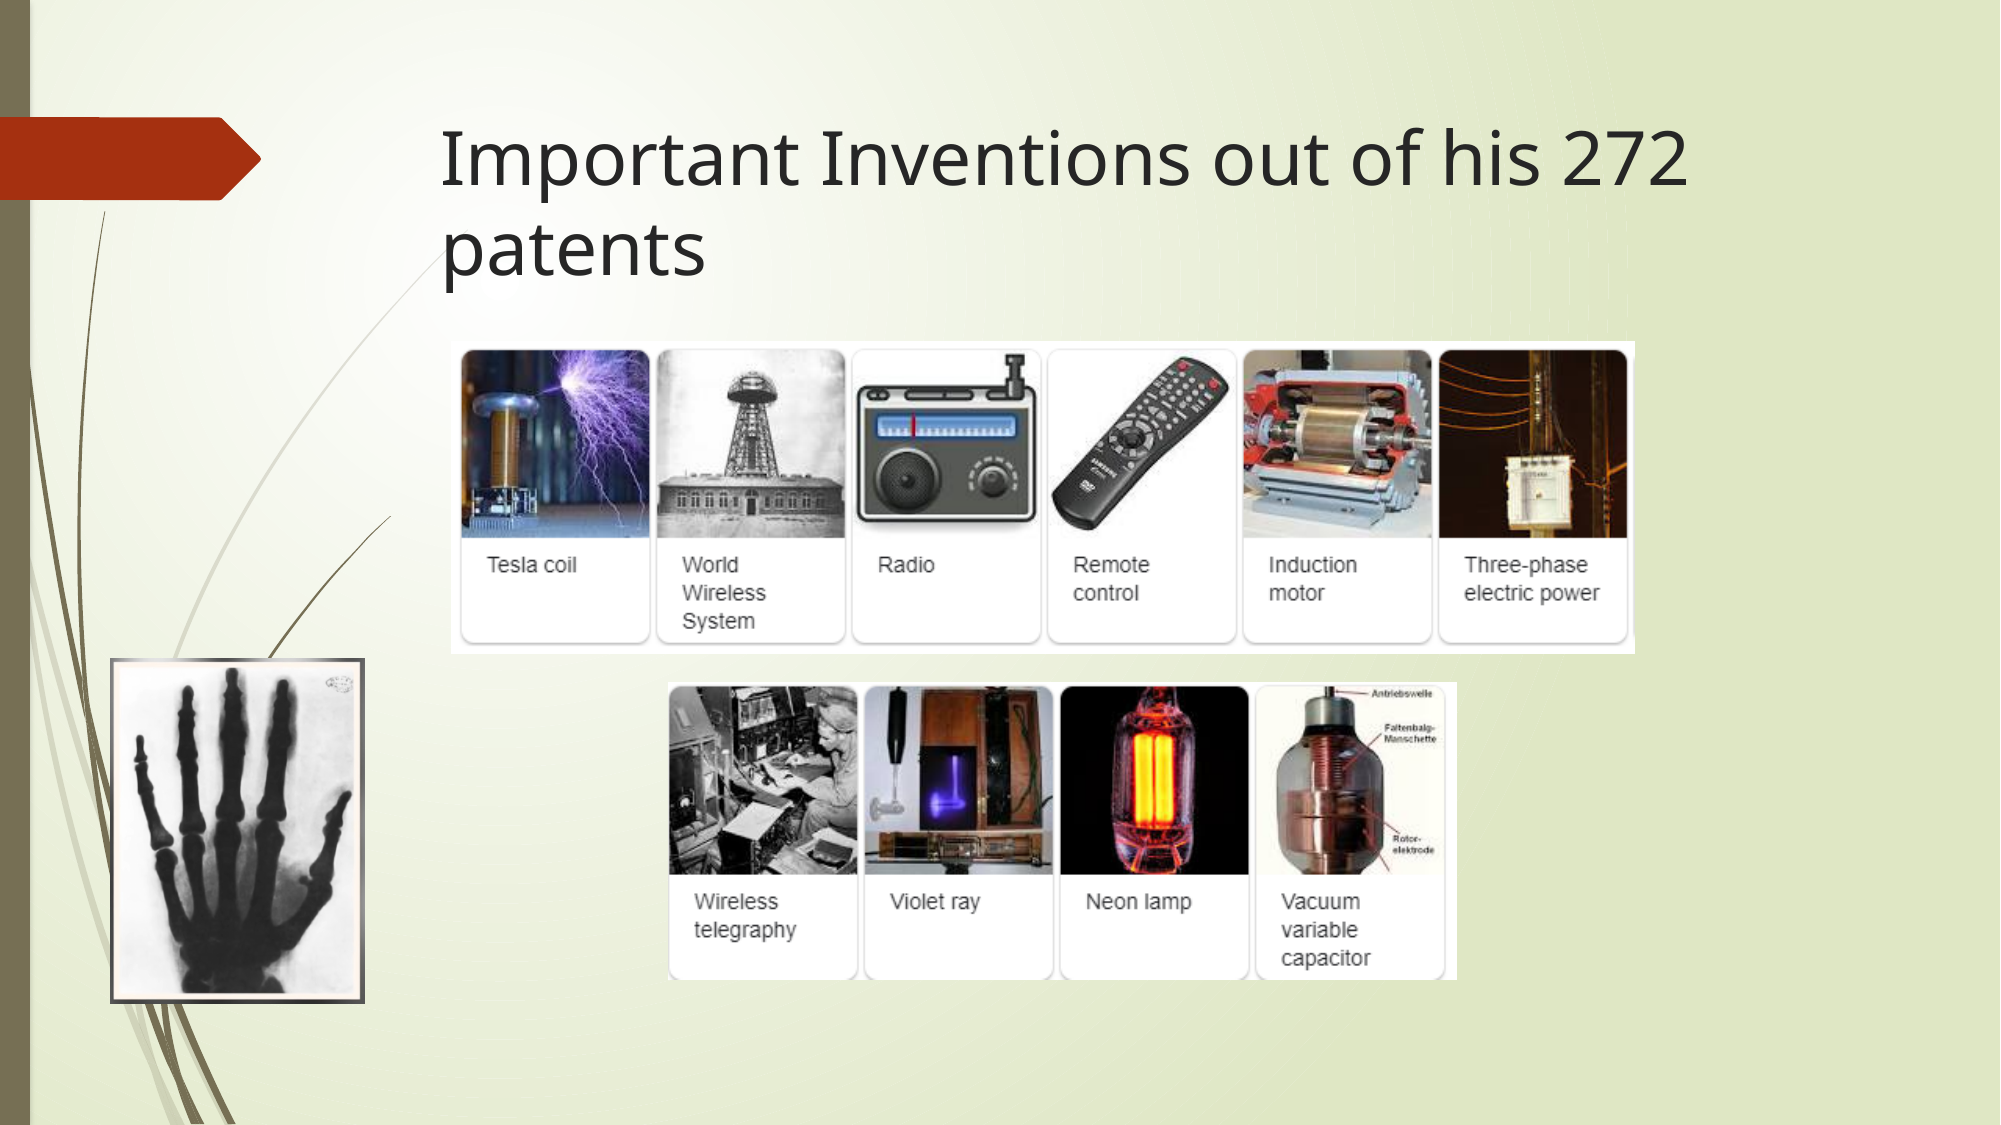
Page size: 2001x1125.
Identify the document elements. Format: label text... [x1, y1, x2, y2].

picture [668, 681, 1457, 980]
picture [109, 657, 365, 1004]
title Important Inventions out of his 272 patents [425, 102, 1888, 313]
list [451, 340, 1635, 654]
